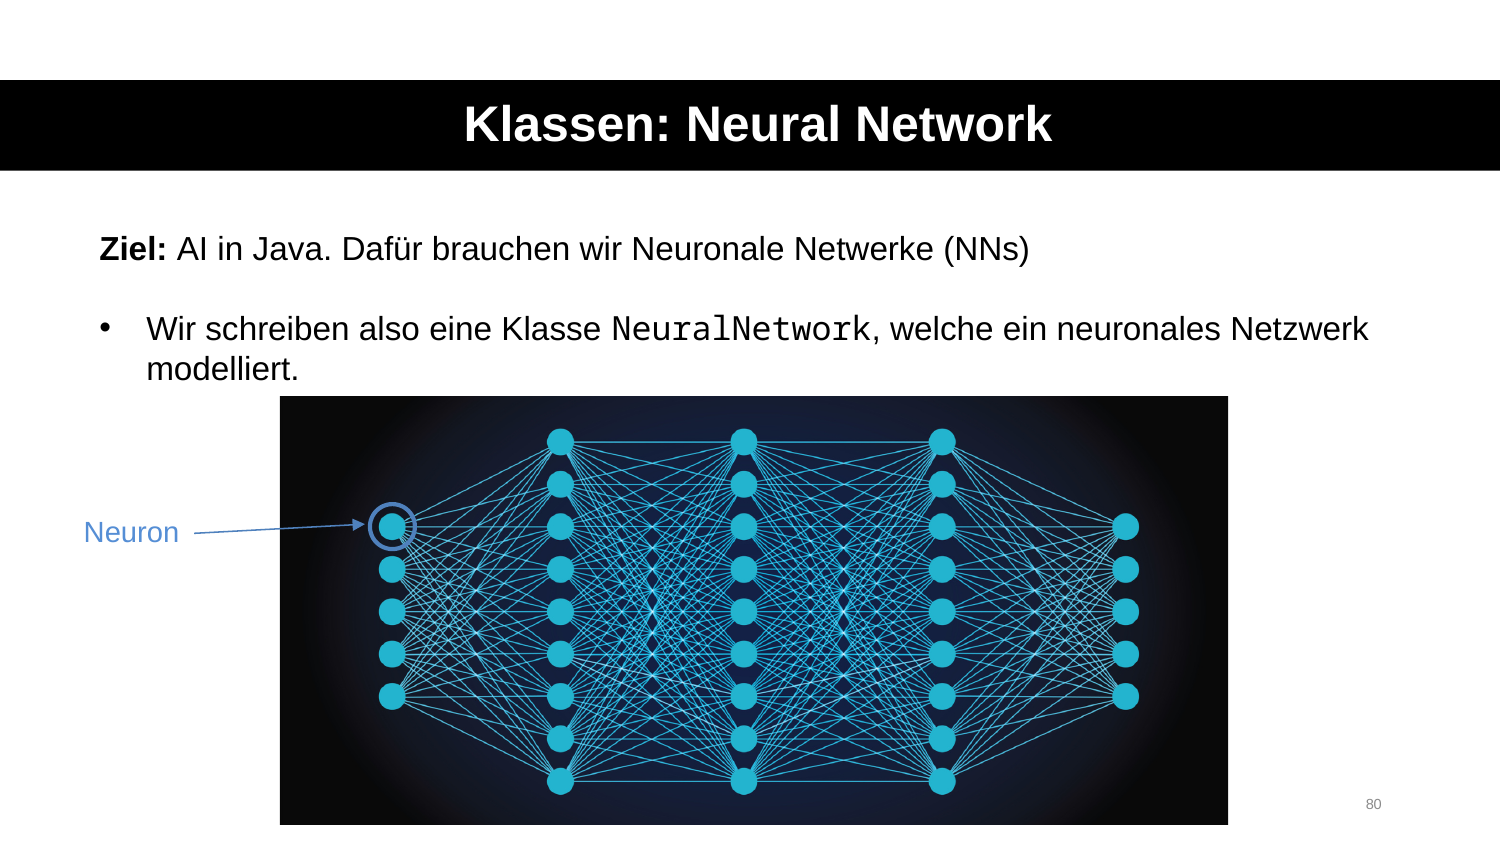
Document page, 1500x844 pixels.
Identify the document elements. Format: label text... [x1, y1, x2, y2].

slide_number 80 [1231, 782, 1397, 827]
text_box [193, 523, 366, 534]
text_box Ziel: AI in Java. Dafür brauchen wir Neuronale Netwerke (NNs) Wir schreiben also eine Klasse NeuralNetwork, welche ein neuronales Netzwerk modelliert. [84, 220, 1416, 395]
text_box Neuron [68, 505, 195, 556]
text_box [0, 78, 1500, 173]
title Klassen: Neural Network [68, 79, 1448, 171]
picture [279, 396, 1229, 825]
